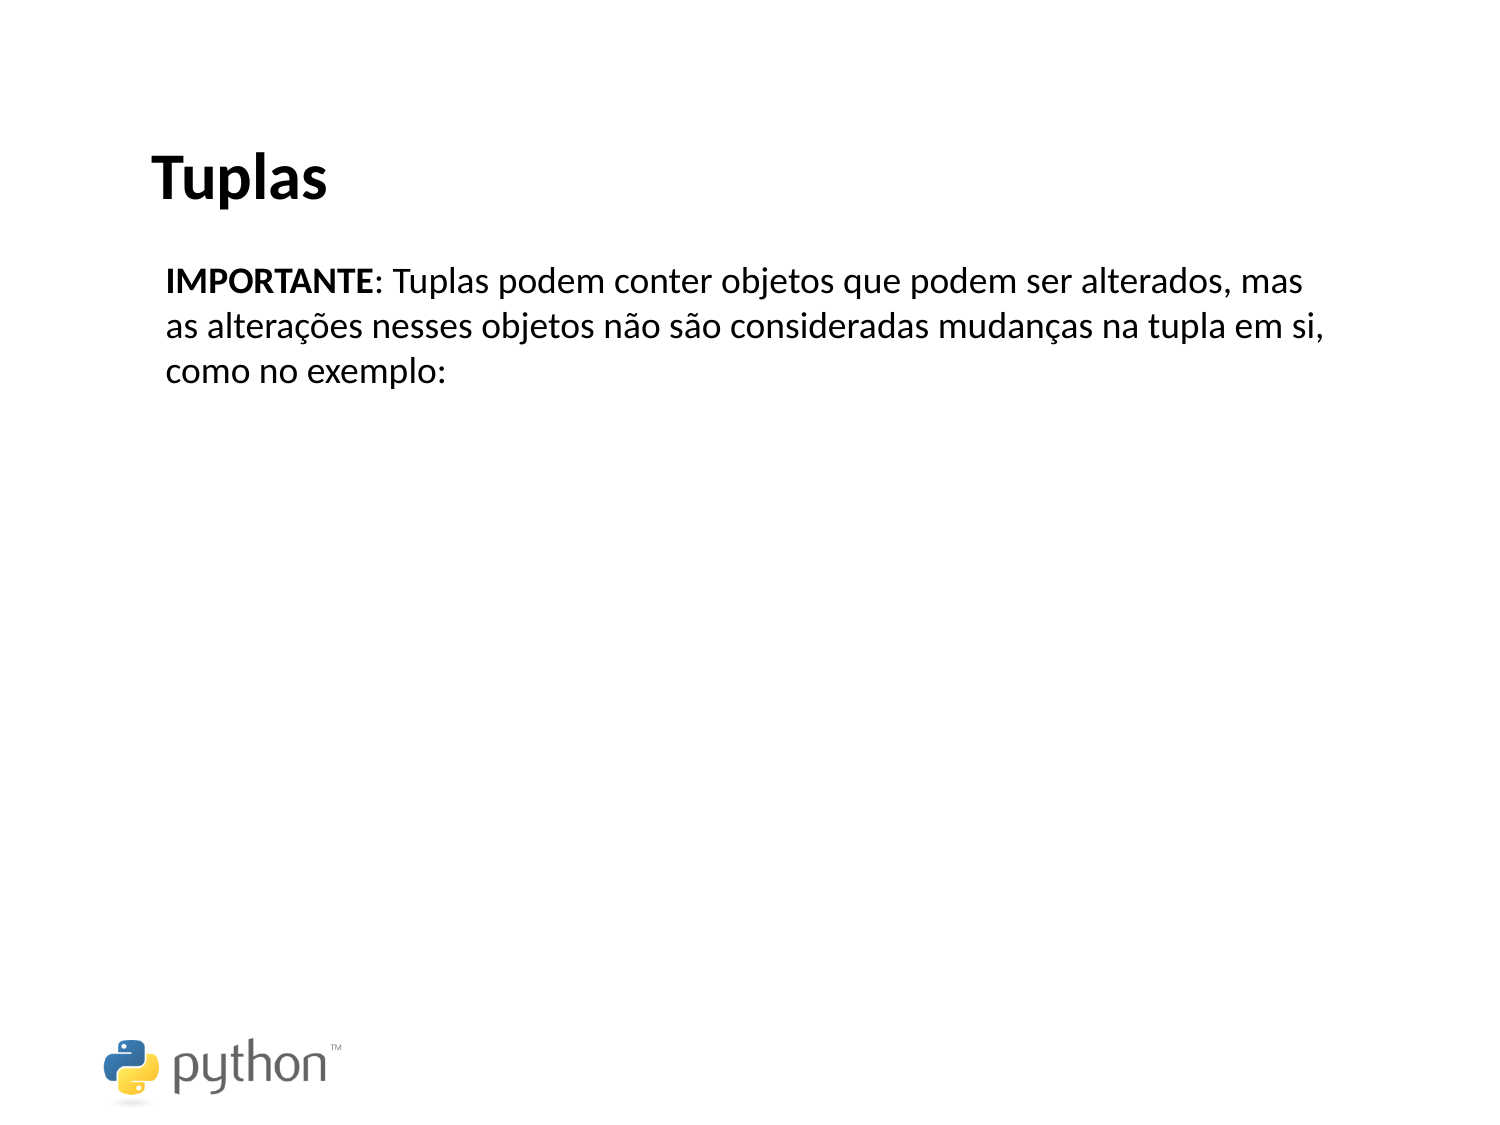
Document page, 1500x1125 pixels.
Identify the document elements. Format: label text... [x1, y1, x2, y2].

text_box IMPORTANTE: Tuplas podem conter objetos que podem ser alterados, mas as alterações nesses objetos não são consideradas mudanças na tupla em si, como no exemplo: [150, 248, 1356, 398]
text_box Tuplas [136, 125, 344, 301]
picture [64, 1022, 364, 1125]
